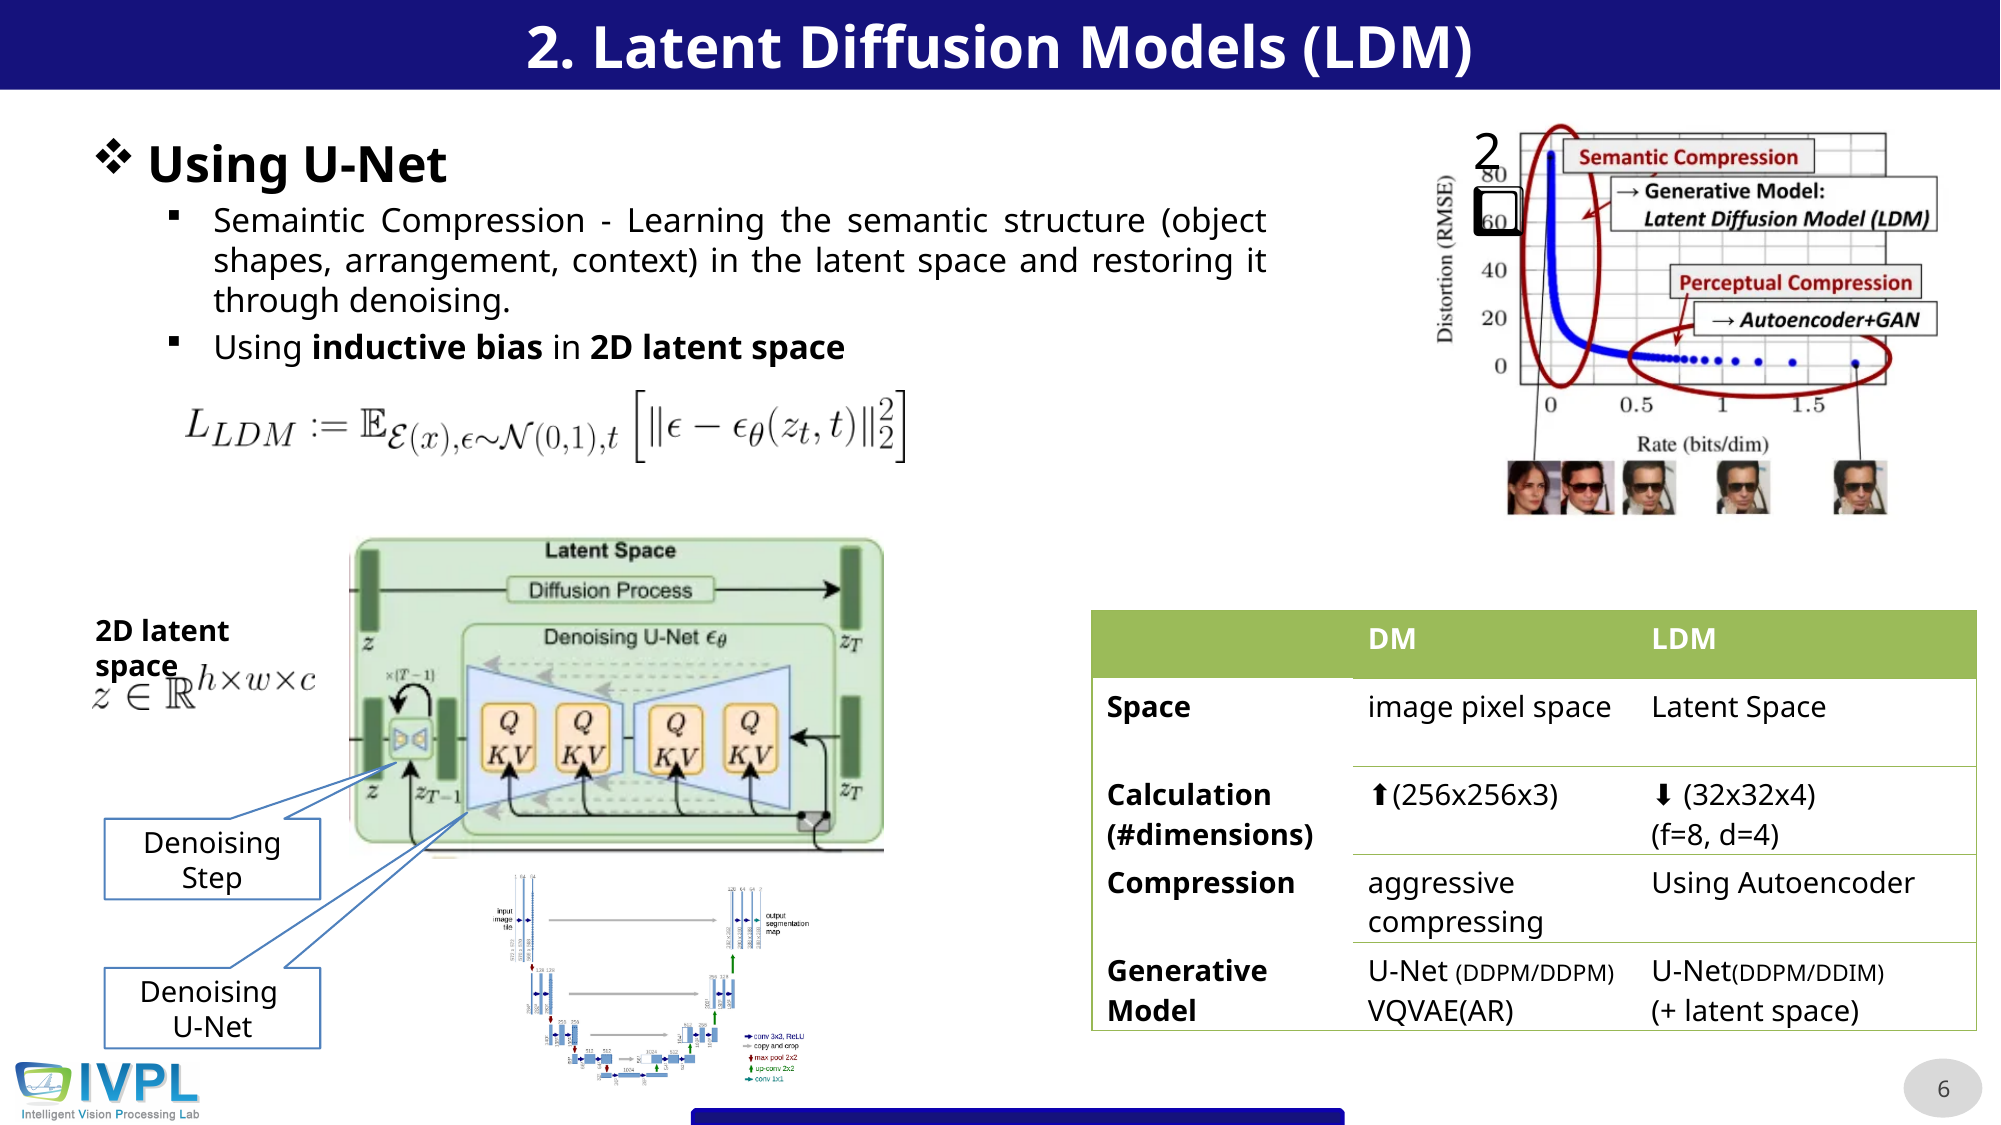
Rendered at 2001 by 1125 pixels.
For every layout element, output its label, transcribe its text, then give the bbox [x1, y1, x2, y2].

table_cell Latent Space [1637, 679, 1976, 766]
table_cell Using Autoencoder [1637, 855, 1976, 942]
text_box 2D latent space [80, 604, 329, 690]
table_cell U-Net (DDPM/DDPM) VQVAE(AR) [1353, 943, 1637, 1030]
table_cell ⬇️ (32x32x4) (f=8, d=4) [1637, 767, 1976, 854]
picture [1427, 113, 1960, 531]
table_cell Calculation (#dimensions) [1093, 766, 1353, 855]
list Using U-Net Semaintic Compression - Learning the semantic structure (object shapes, arrangement, context) in the latent space and restoring it through denoising. Using inductive bias in 2D latent space [76, 125, 1284, 522]
picture [185, 389, 905, 464]
table_header LDM [1637, 611, 1976, 678]
list 2. Latent Diffusion Models (LDM) [66, 0, 1934, 90]
table_cell image pixel space [1353, 679, 1637, 766]
table_header [1093, 611, 1353, 678]
picture [481, 870, 820, 1094]
table_cell Compression [1093, 855, 1353, 943]
table_cell ⬆️(256x256x3) [1353, 767, 1637, 854]
text_box Denoising U-Net [102, 868, 406, 1051]
table_cell Generative Model [1093, 943, 1353, 1030]
table_cell U-Net(DDPM/DDIM) (+ latent space) [1637, 943, 1976, 1030]
text_box Denoising Step [102, 778, 343, 902]
picture [15, 1062, 200, 1122]
table_cell Space [1093, 678, 1353, 766]
picture [92, 664, 315, 711]
picture [348, 521, 884, 860]
table_header DM [1353, 611, 1637, 678]
table_cell aggressive compressing [1353, 855, 1637, 942]
